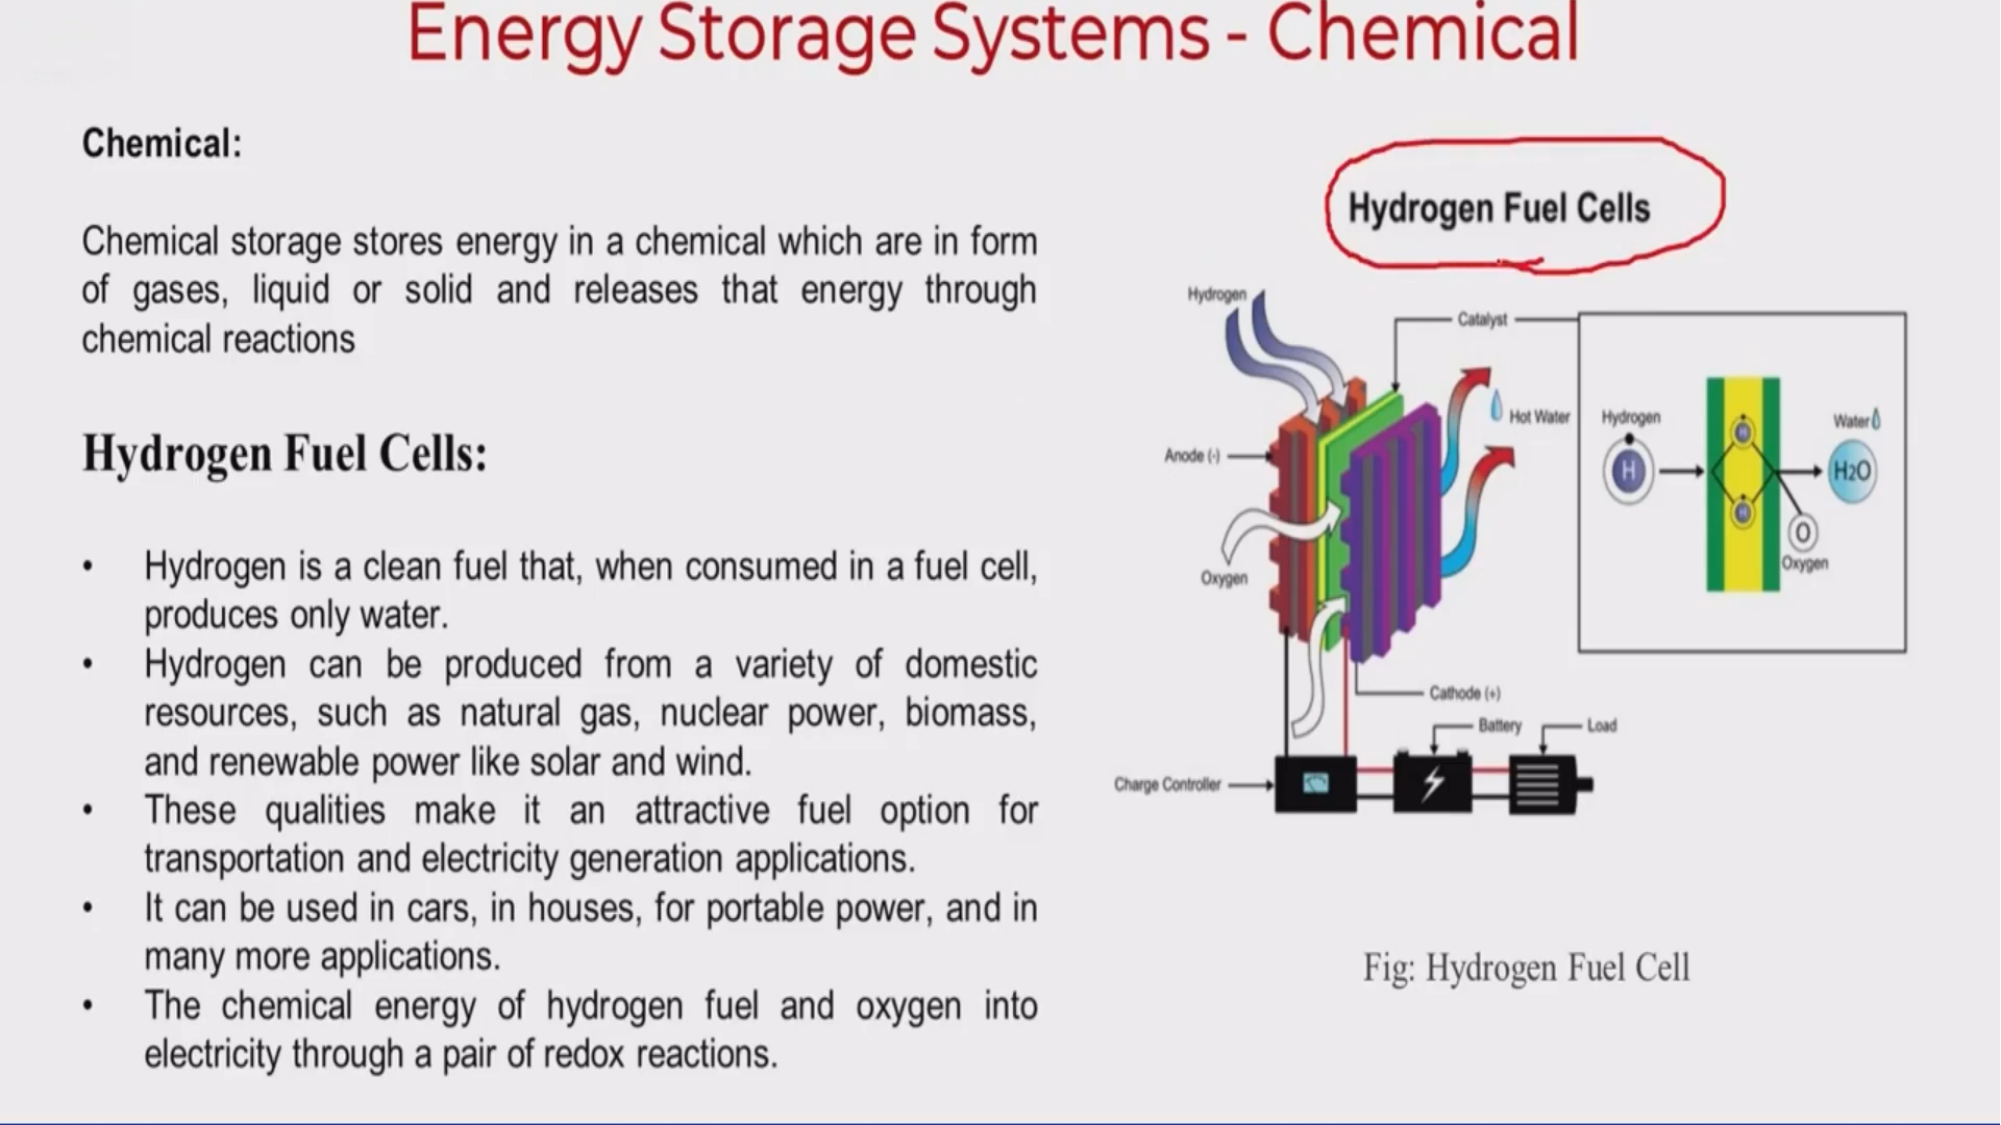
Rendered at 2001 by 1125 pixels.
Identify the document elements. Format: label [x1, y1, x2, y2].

list [0, 0, 2000, 1125]
